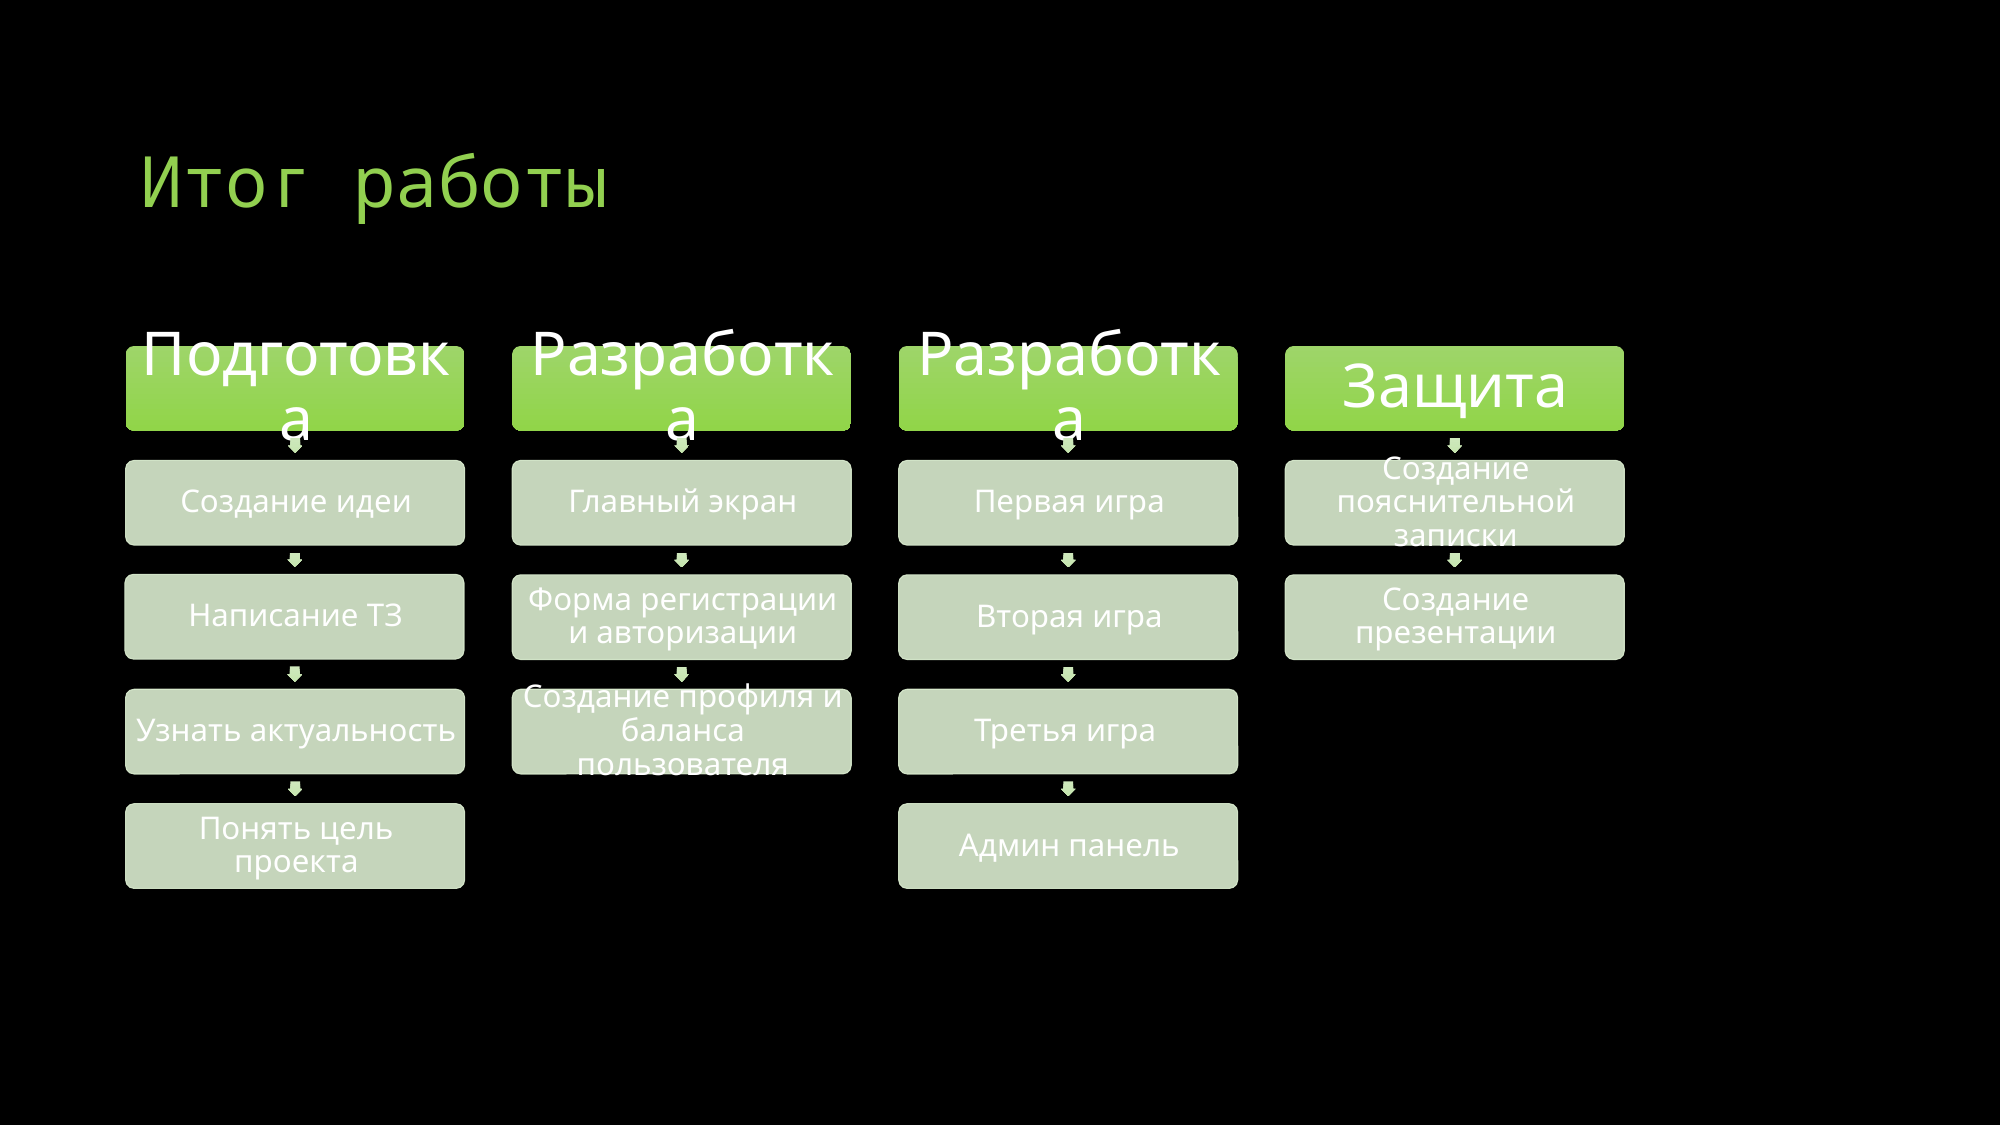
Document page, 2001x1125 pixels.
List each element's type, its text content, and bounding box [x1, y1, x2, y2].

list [124, 267, 1625, 968]
title Итог работы [125, 42, 1626, 231]
